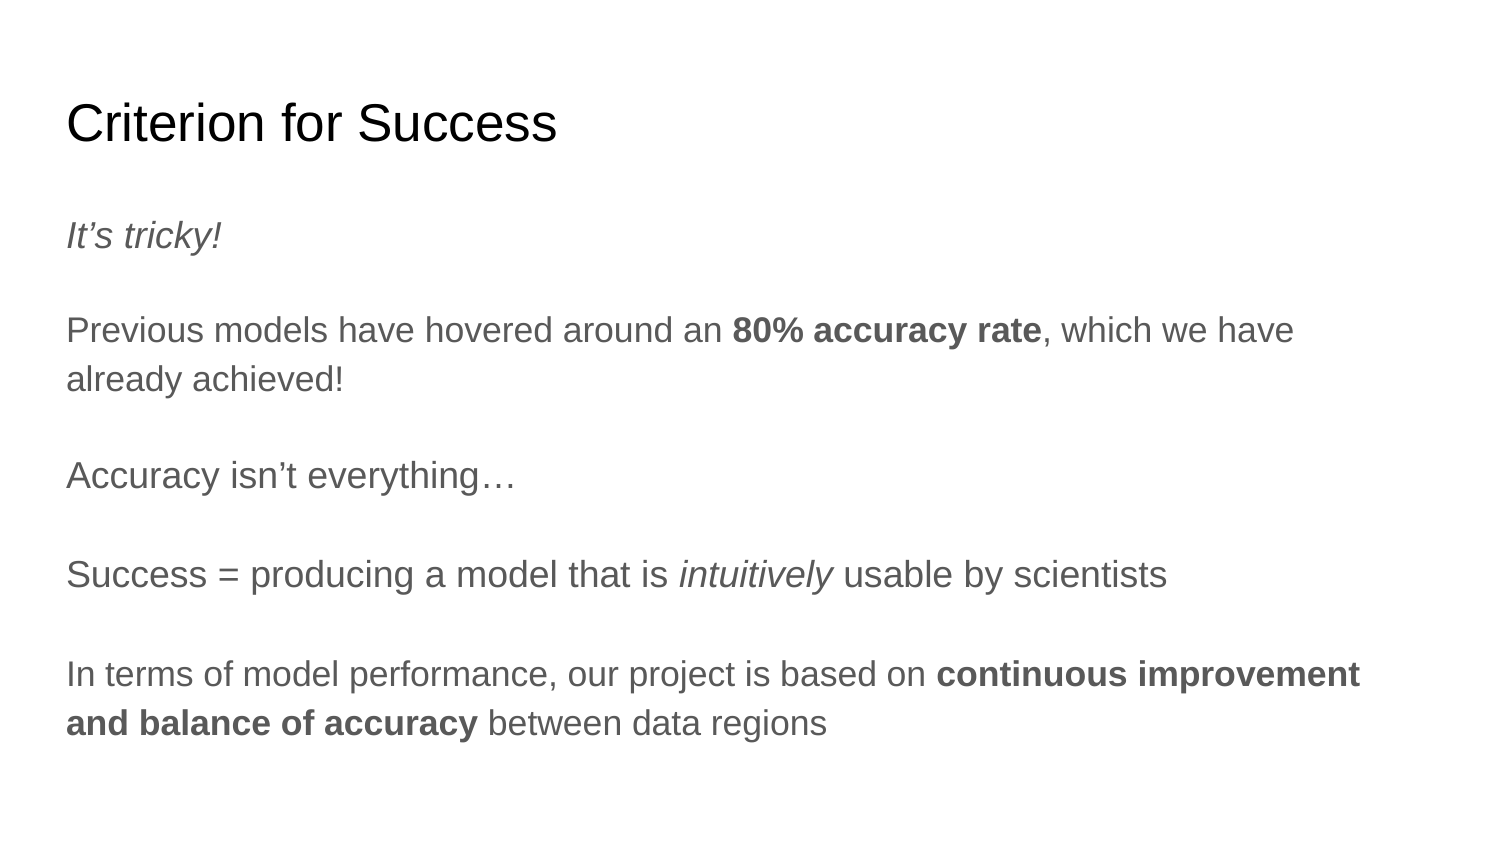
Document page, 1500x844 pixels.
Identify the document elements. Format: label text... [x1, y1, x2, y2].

list Accuracy isn’t everything… [51, 429, 1381, 528]
list It’s tricky! [51, 189, 269, 273]
title Criterion for Success [51, 72, 1449, 167]
list Success = producing a model that is intuitively usable by scientists [51, 528, 1381, 629]
list Previous models have hovered around an 80% accuracy rate, which we have already achieved! [51, 285, 1381, 414]
list In terms of model performance, our project is based on continuous improvement and balance of accuracy between data regions [51, 629, 1381, 759]
